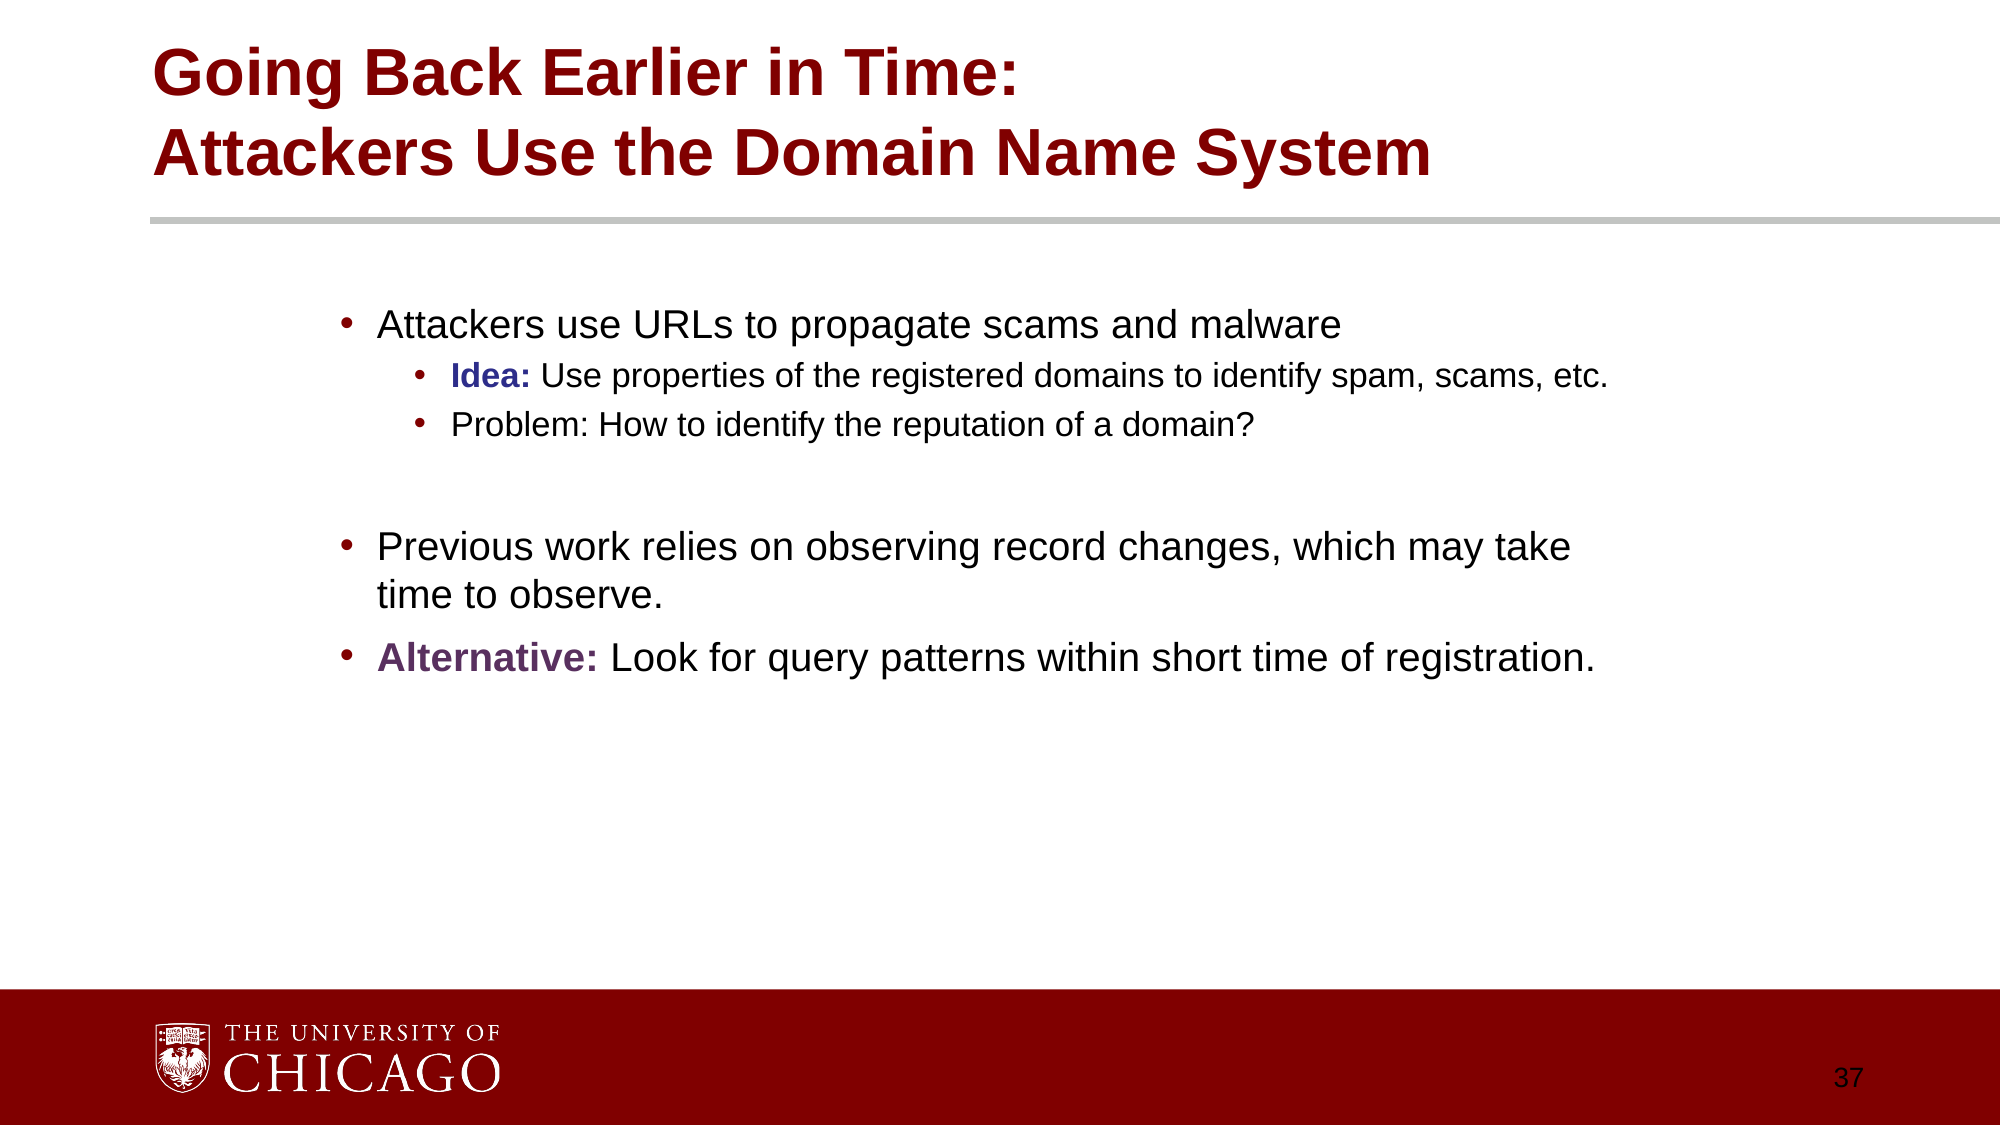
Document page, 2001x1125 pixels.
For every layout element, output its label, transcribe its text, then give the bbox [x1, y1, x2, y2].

list Attackers use URLs to propagate scams and malware Idea: Use properties of the registered domains to identify spam, scams, etc. Problem: How to identify the reputation of a domain? Previous work relies on observing record changes, which may take time to observe. Alternative: Look for query patterns within short time of registration. [324, 290, 1675, 753]
title Going Back Earlier in Time: Attackers Use the Domain Name System [137, 0, 1863, 218]
slide_number 37 [1412, 1046, 1880, 1107]
